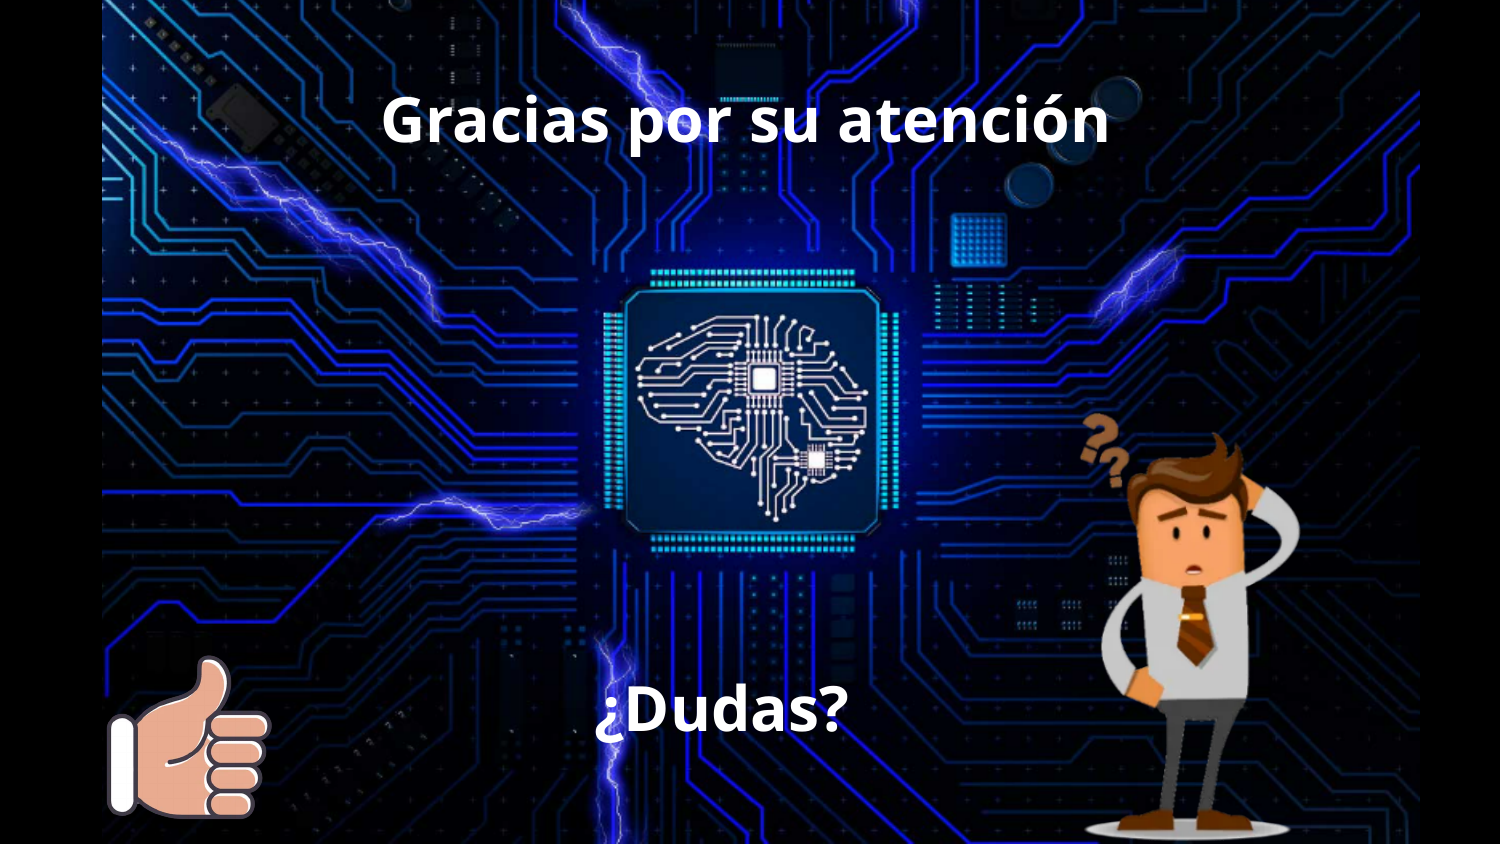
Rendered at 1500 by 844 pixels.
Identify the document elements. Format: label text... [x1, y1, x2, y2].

text_box ¿Dudas? [579, 654, 921, 760]
picture [65, 0, 1420, 844]
title Gracias por su atención [364, 64, 1500, 215]
